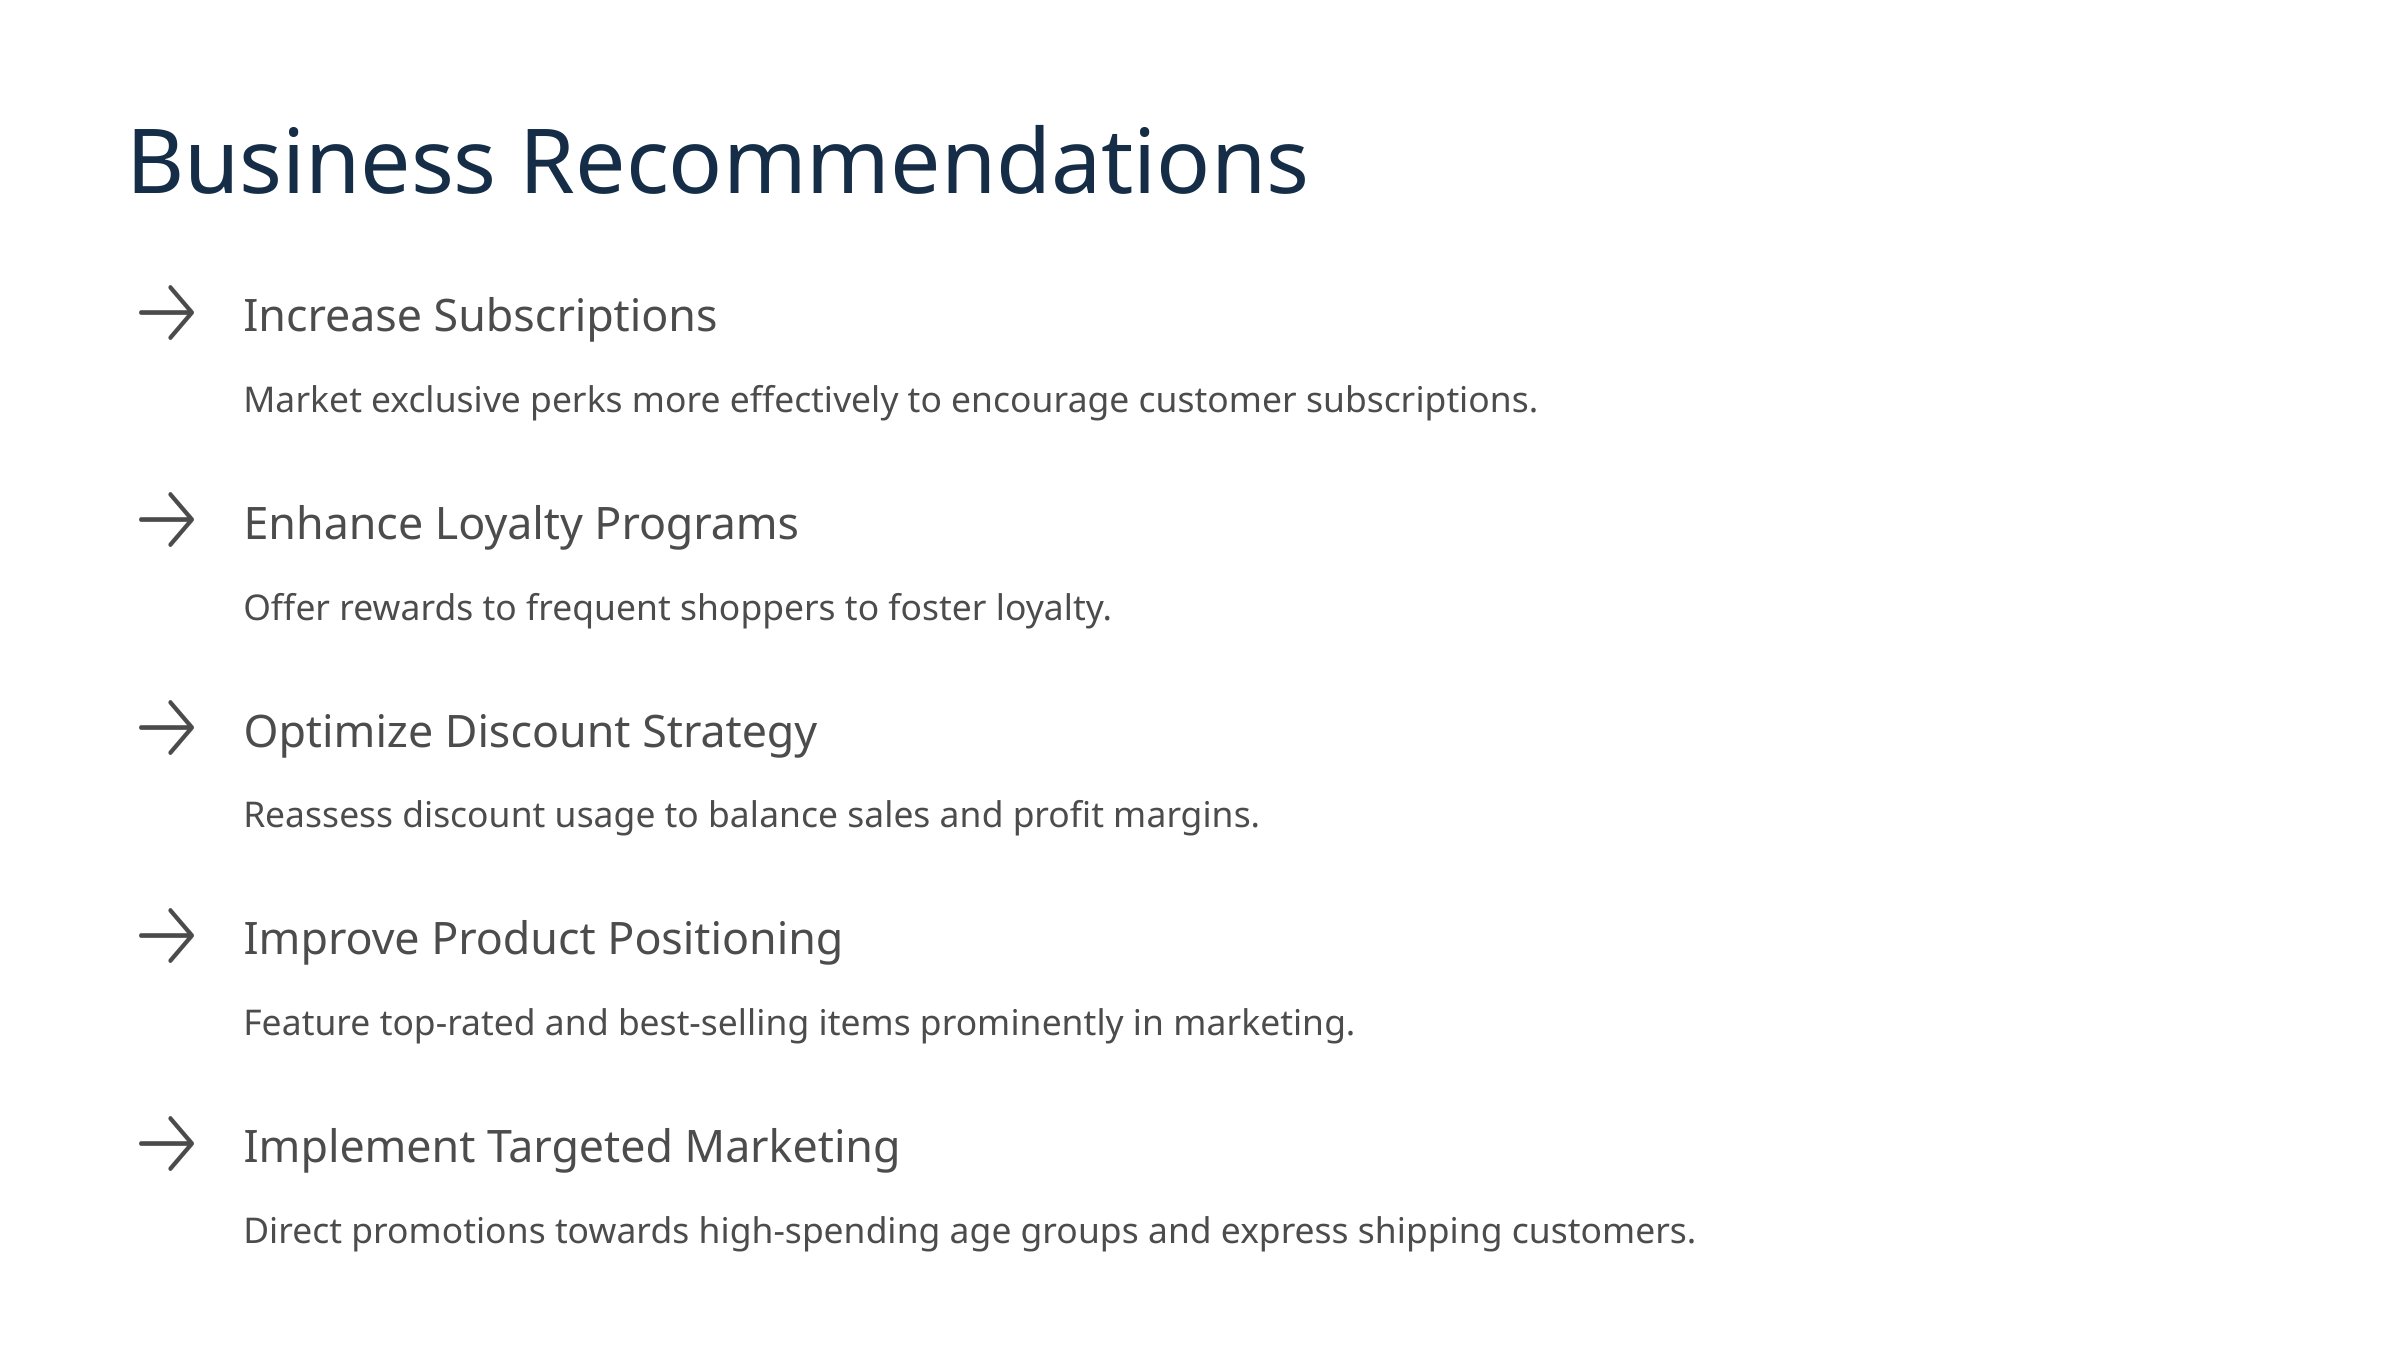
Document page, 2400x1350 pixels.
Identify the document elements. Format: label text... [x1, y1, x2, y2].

text_box Implement Targeted Marketing [243, 1115, 831, 1172]
picture [139, 700, 194, 755]
text_box Offer rewards to frequent shoppers to foster loyalty. [243, 569, 2274, 628]
text_box Improve Product Positioning [243, 907, 780, 964]
picture [139, 285, 194, 340]
text_box Market exclusive perks more effectively to encourage customer subscriptions. [243, 362, 2274, 420]
picture [139, 492, 194, 548]
picture [139, 1116, 194, 1171]
text_box Direct promotions towards high-spending age groups and express shipping customers. [243, 1193, 2274, 1252]
text_box Business Recommendations [126, 99, 1170, 212]
text_box Reassess discount usage to balance sales and profit margins. [243, 777, 2274, 836]
picture [139, 908, 194, 963]
text_box Feature top-rated and best-selling items prominently in marketing. [243, 985, 2274, 1044]
text_box Optimize Discount Strategy [243, 699, 760, 756]
text_box Enhance Loyalty Programs [243, 491, 741, 549]
text_box Increase Subscriptions [243, 283, 695, 341]
